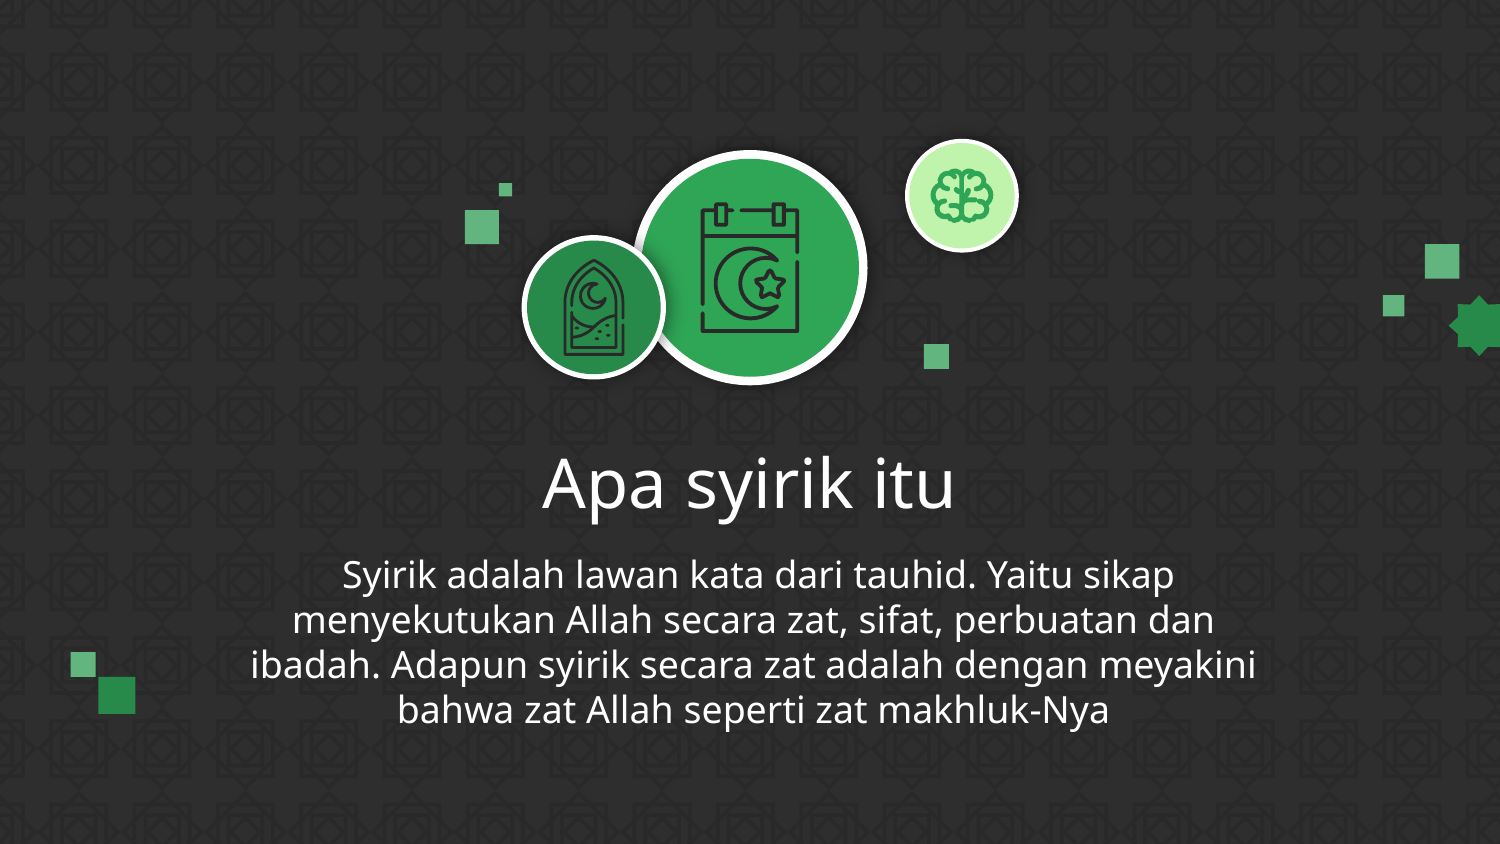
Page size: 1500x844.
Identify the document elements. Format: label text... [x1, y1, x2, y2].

title Apa syirik itu [383, 432, 1117, 529]
subtitle Syirik adalah lawan kata dari tauhid. Yaitu sikap menyekutukan Allah secara zat, sifat, perbuatan dan ibadah. Adapun syirik secara zat adalah dengan meyakini bahwa zat Allah seperti zat makhluk-Nya [226, 540, 1282, 743]
text_box [923, 344, 949, 369]
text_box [476, 190, 712, 425]
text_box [904, 138, 1020, 253]
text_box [593, 110, 907, 425]
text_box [464, 182, 513, 245]
